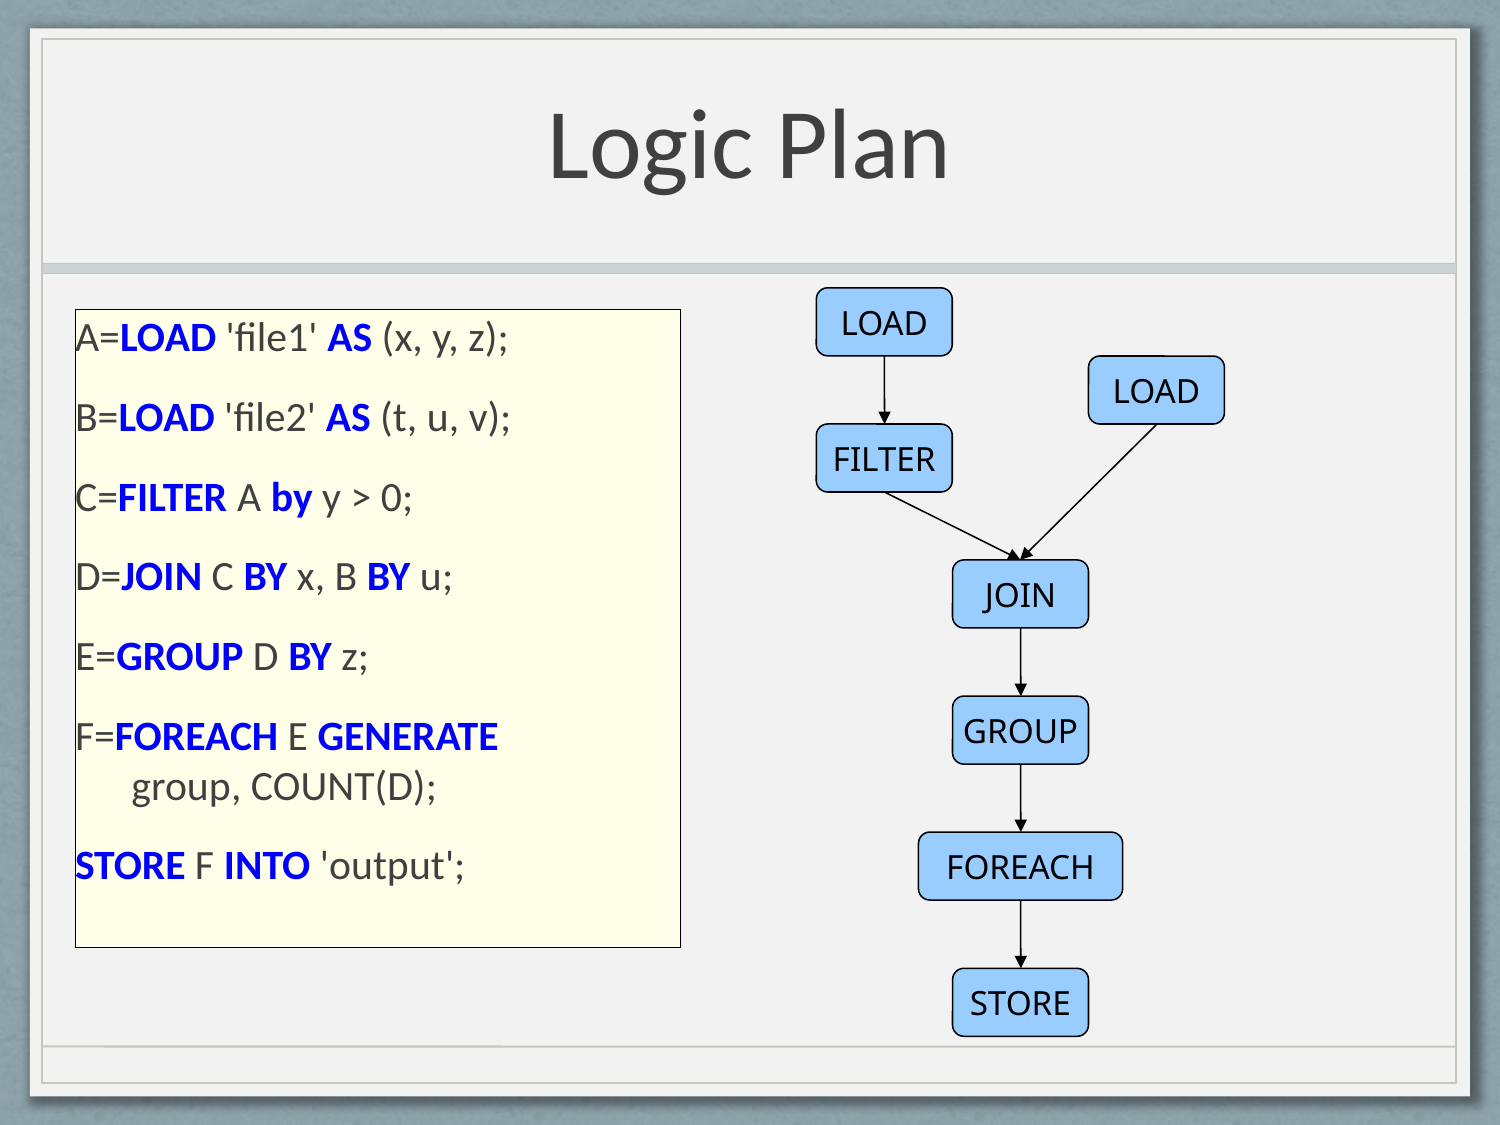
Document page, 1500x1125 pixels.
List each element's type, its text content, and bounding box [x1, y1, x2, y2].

list A=LOAD 'file1' AS (x, y, z); B=LOAD 'file2' AS (t, u, v); C=FILTER A by y > 0; D=JOIN C BY x, B BY u; E=GROUP D BY z; F=FOREACH E GENERATE group, COUNT(D); STORE F INTO 'output'; [75, 309, 681, 948]
title Logic Plan [74, 51, 1425, 226]
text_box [815, 287, 1225, 1037]
